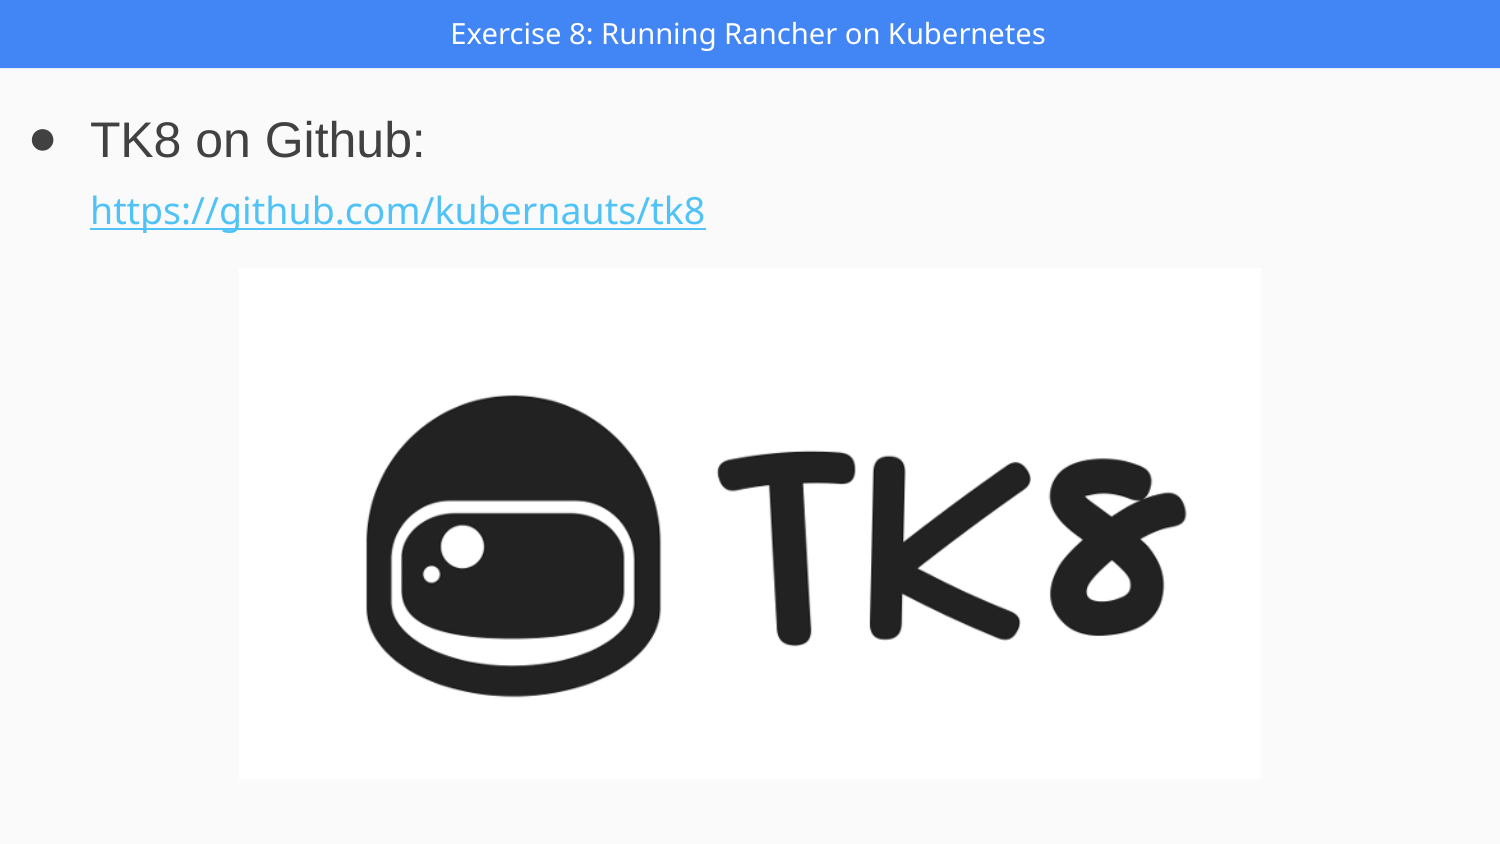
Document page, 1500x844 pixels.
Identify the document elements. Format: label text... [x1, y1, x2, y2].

picture [239, 268, 1261, 779]
title Exercise 8: Running Rancher on Kubernetes [0, 0, 1497, 68]
text_box TK8 on Github: https://github.com/kubernauts/tk8 [0, 68, 1500, 844]
